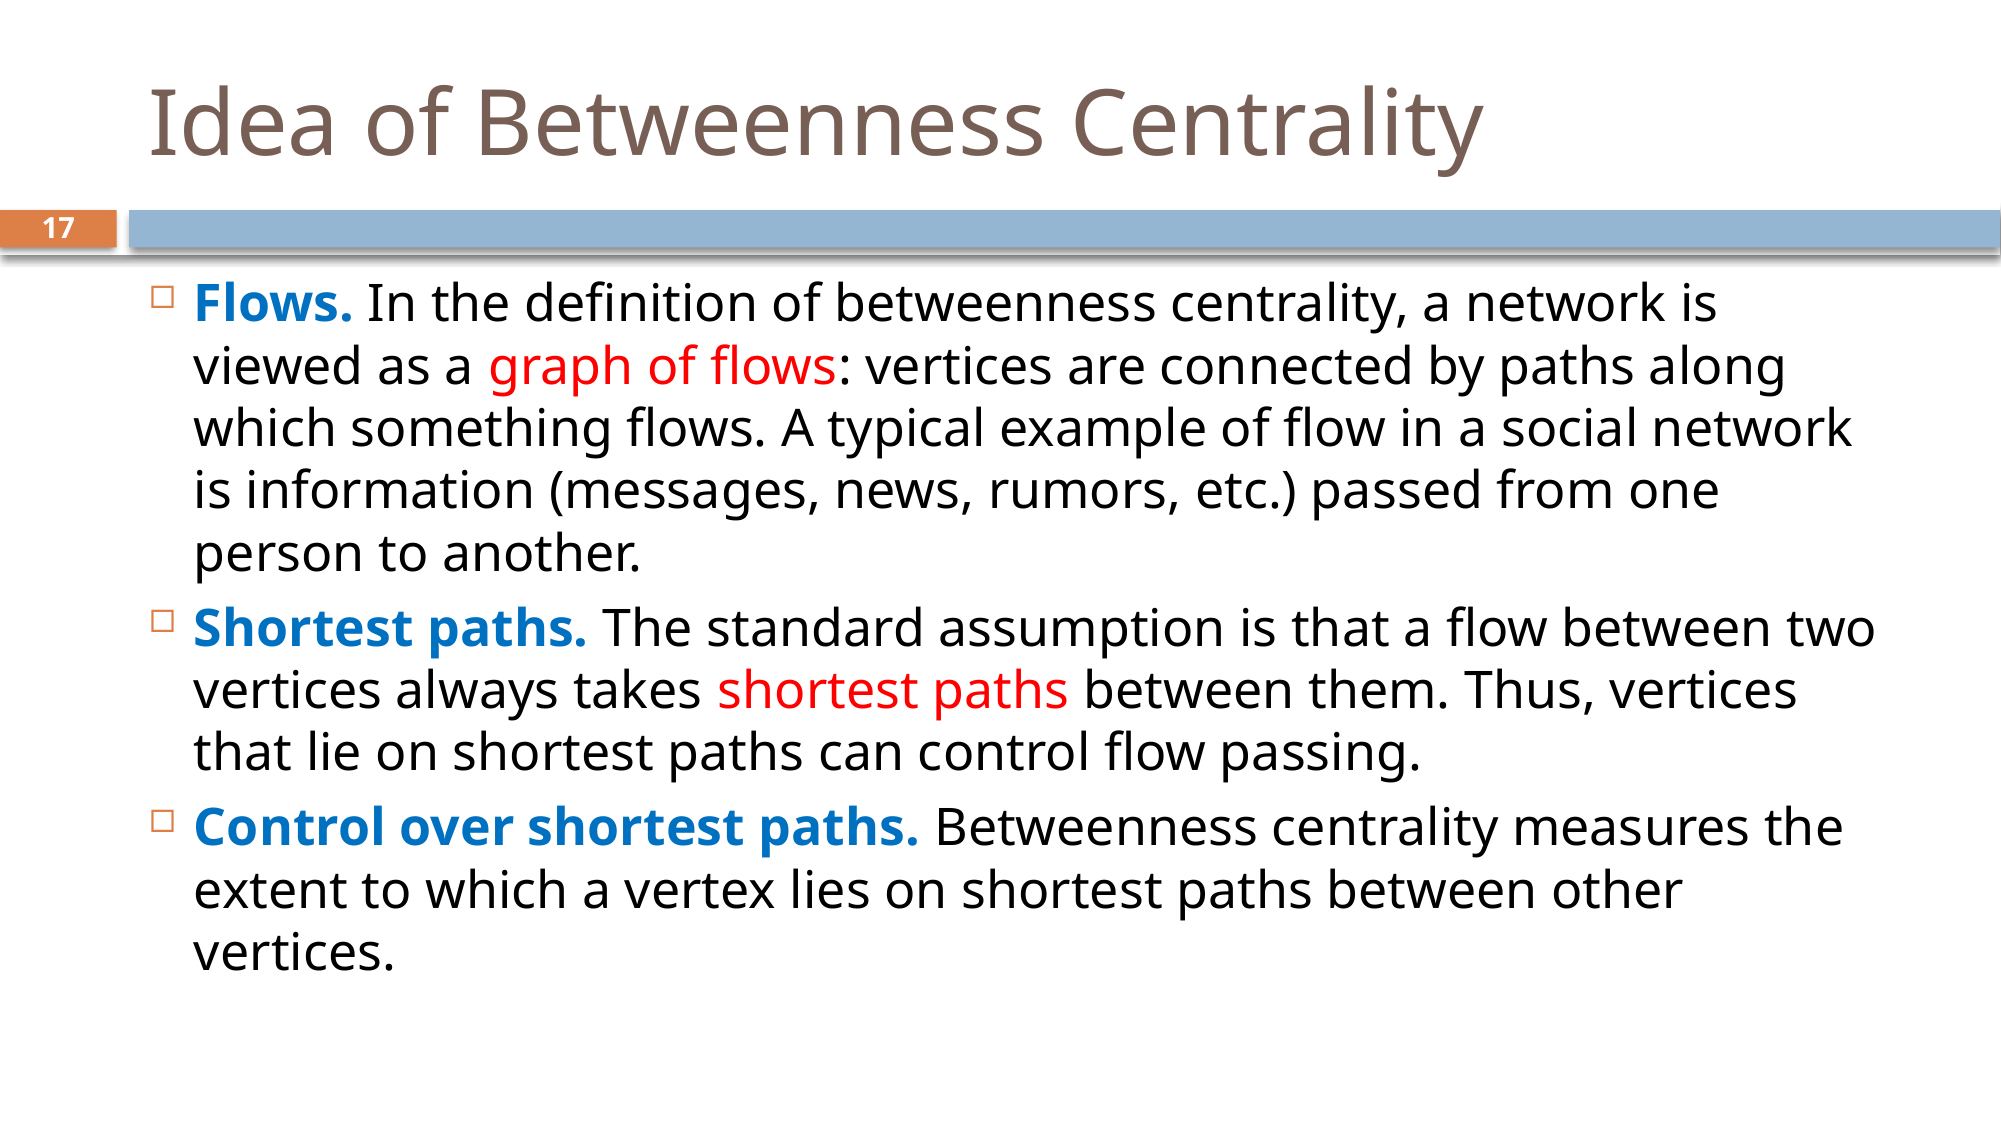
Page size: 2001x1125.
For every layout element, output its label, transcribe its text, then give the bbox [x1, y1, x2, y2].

slide_number 17 [0, 208, 117, 249]
title Idea of Betweenness Centrality [133, 37, 1918, 200]
list Flows. In the definition of betweenness centrality, a network is viewed as a graph of flows: vertices are connected by paths along which something flows. A typical example of flow in a social network is information (messages, news, rumors, etc.) passed from one person to another. Shortest paths. The standard assumption is that a flow between two vertices always takes shortest paths between them. Thus, vertices that lie on shortest paths can control flow passing. Control over shortest paths. Betweenness centrality measures the extent to which a vertex lies on shortest paths between other vertices. [133, 262, 1918, 1000]
